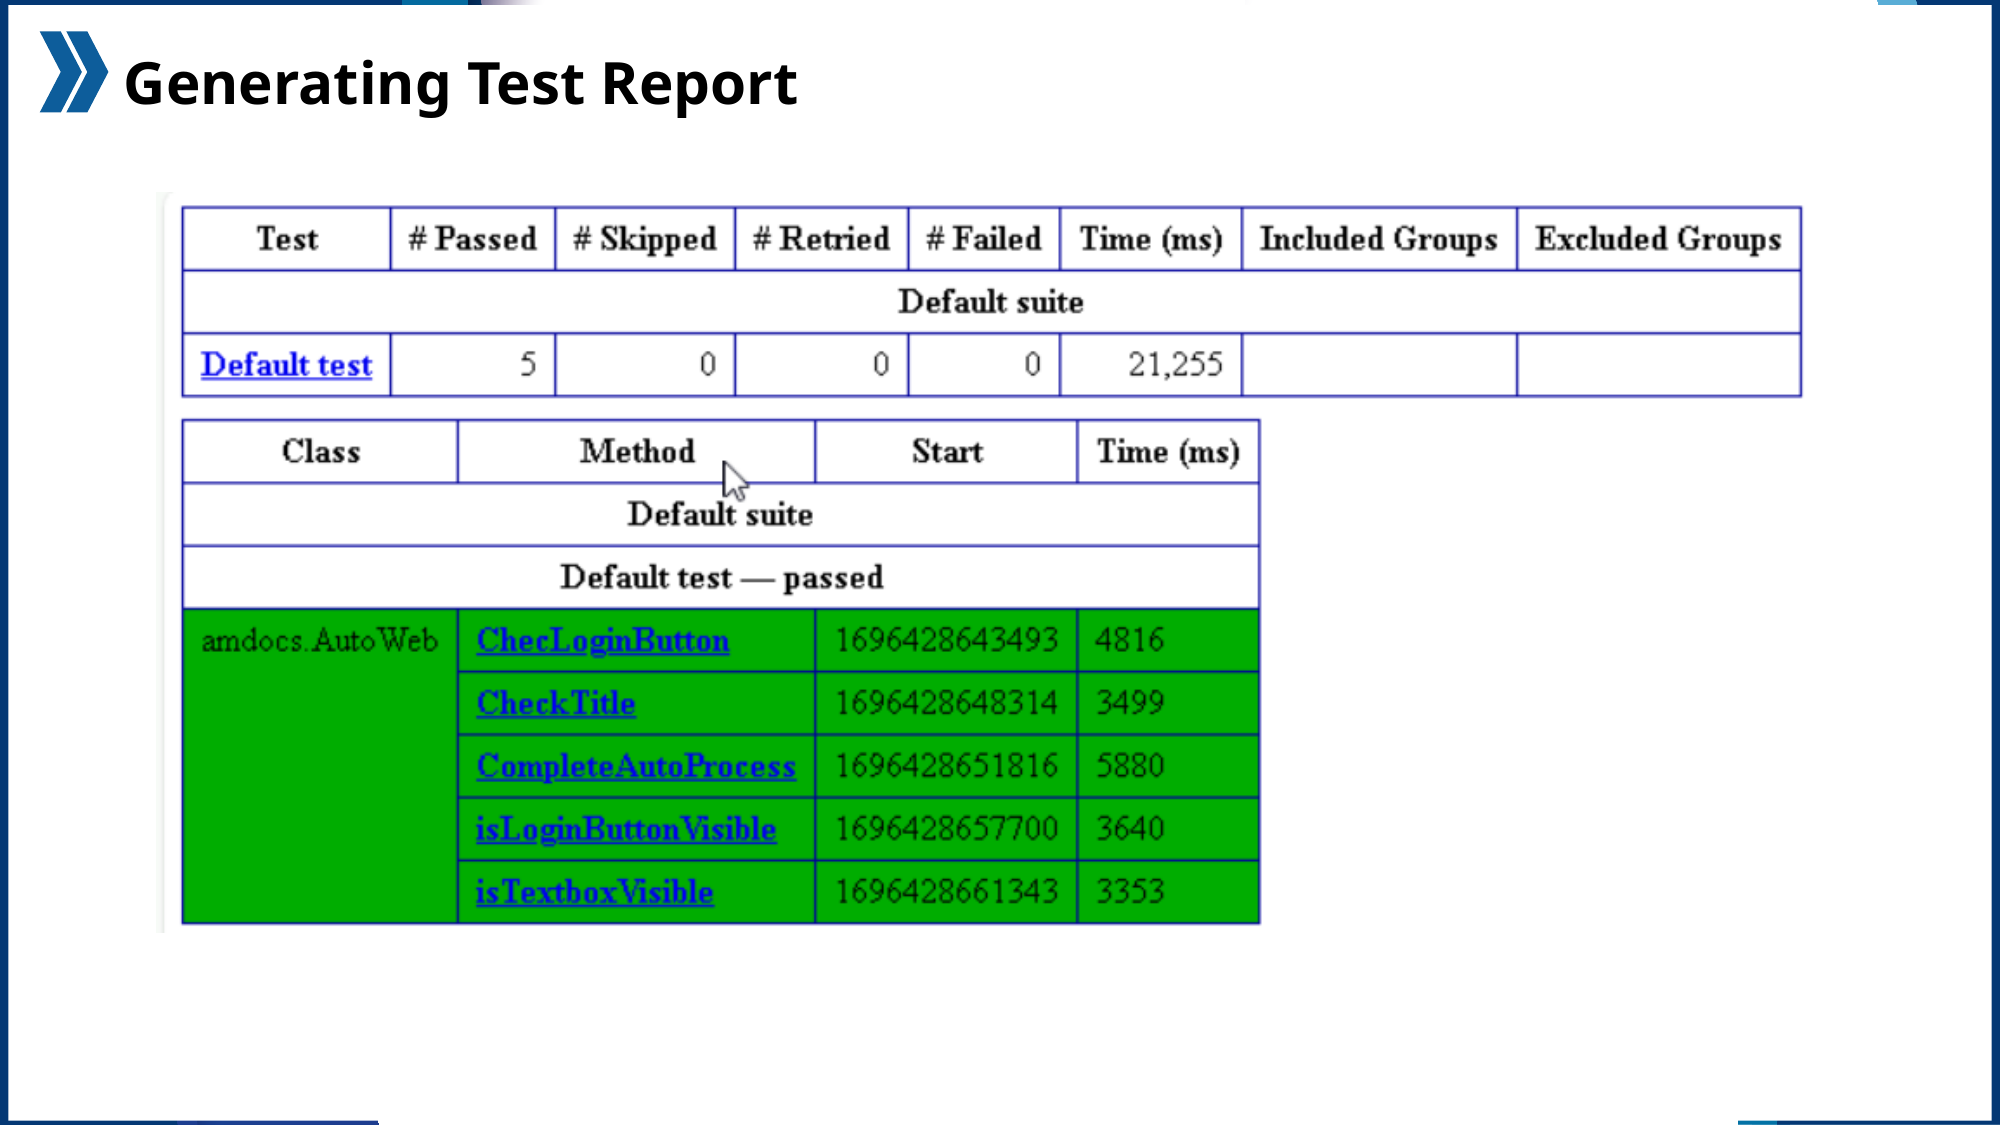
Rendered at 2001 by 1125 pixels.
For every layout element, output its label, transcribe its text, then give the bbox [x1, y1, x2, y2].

text_box Generating Test Report [109, 38, 1757, 124]
picture [156, 192, 1844, 933]
